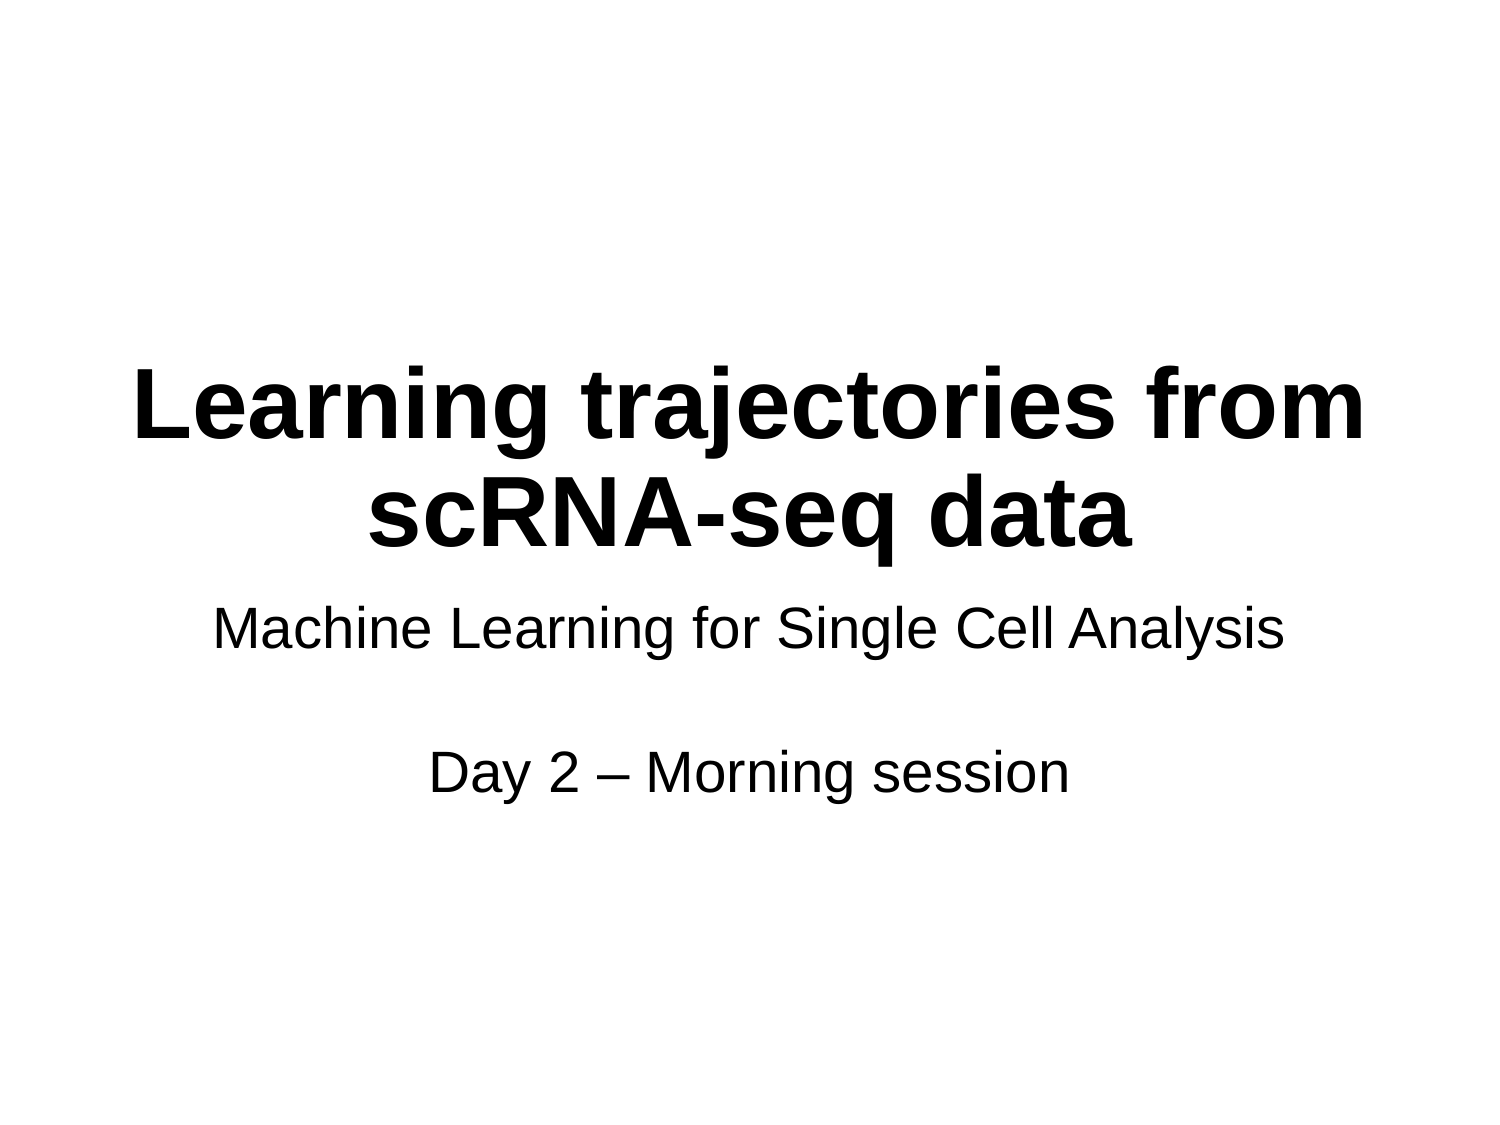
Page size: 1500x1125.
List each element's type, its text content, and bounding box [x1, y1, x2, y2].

title Learning trajectories from scRNA-seq data [112, 184, 1388, 576]
subtitle Machine Learning for Single Cell Analysis Day 2 – Morning session [187, 590, 1313, 863]
